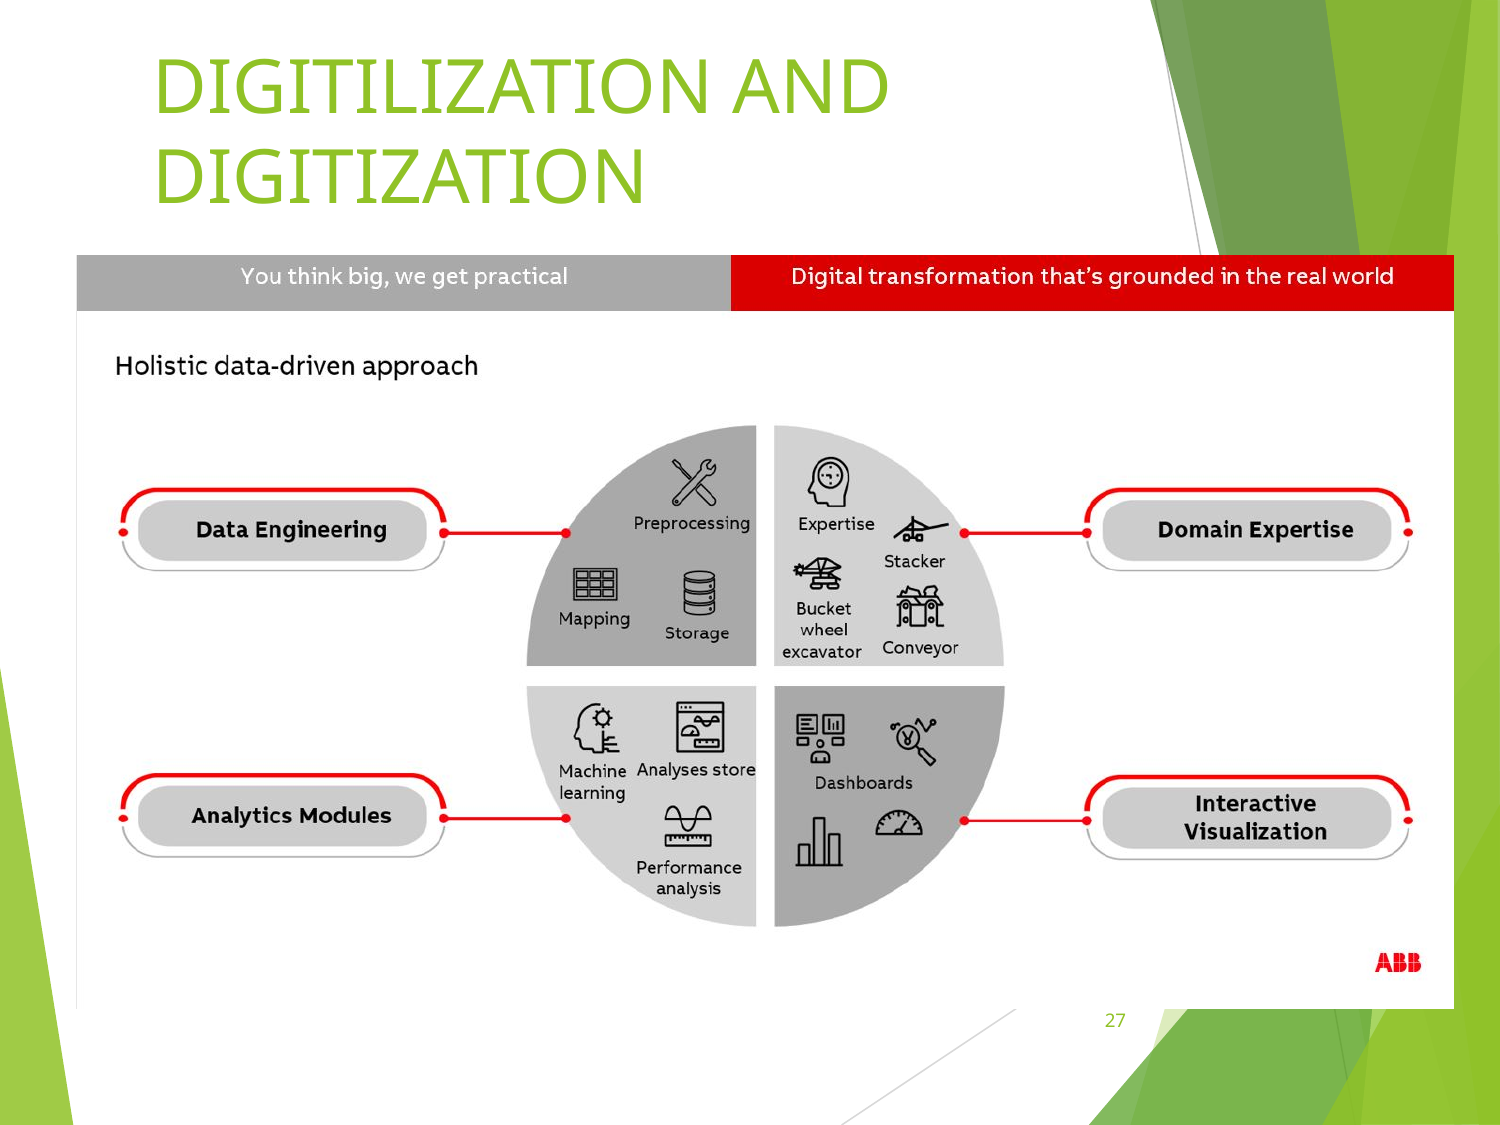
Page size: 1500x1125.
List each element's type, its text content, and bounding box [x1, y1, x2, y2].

slide_number ‹#› [1057, 1017, 1142, 1051]
title DIGITILIZATION AND DIGITIZATION [137, 30, 1334, 253]
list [75, 255, 1454, 1010]
